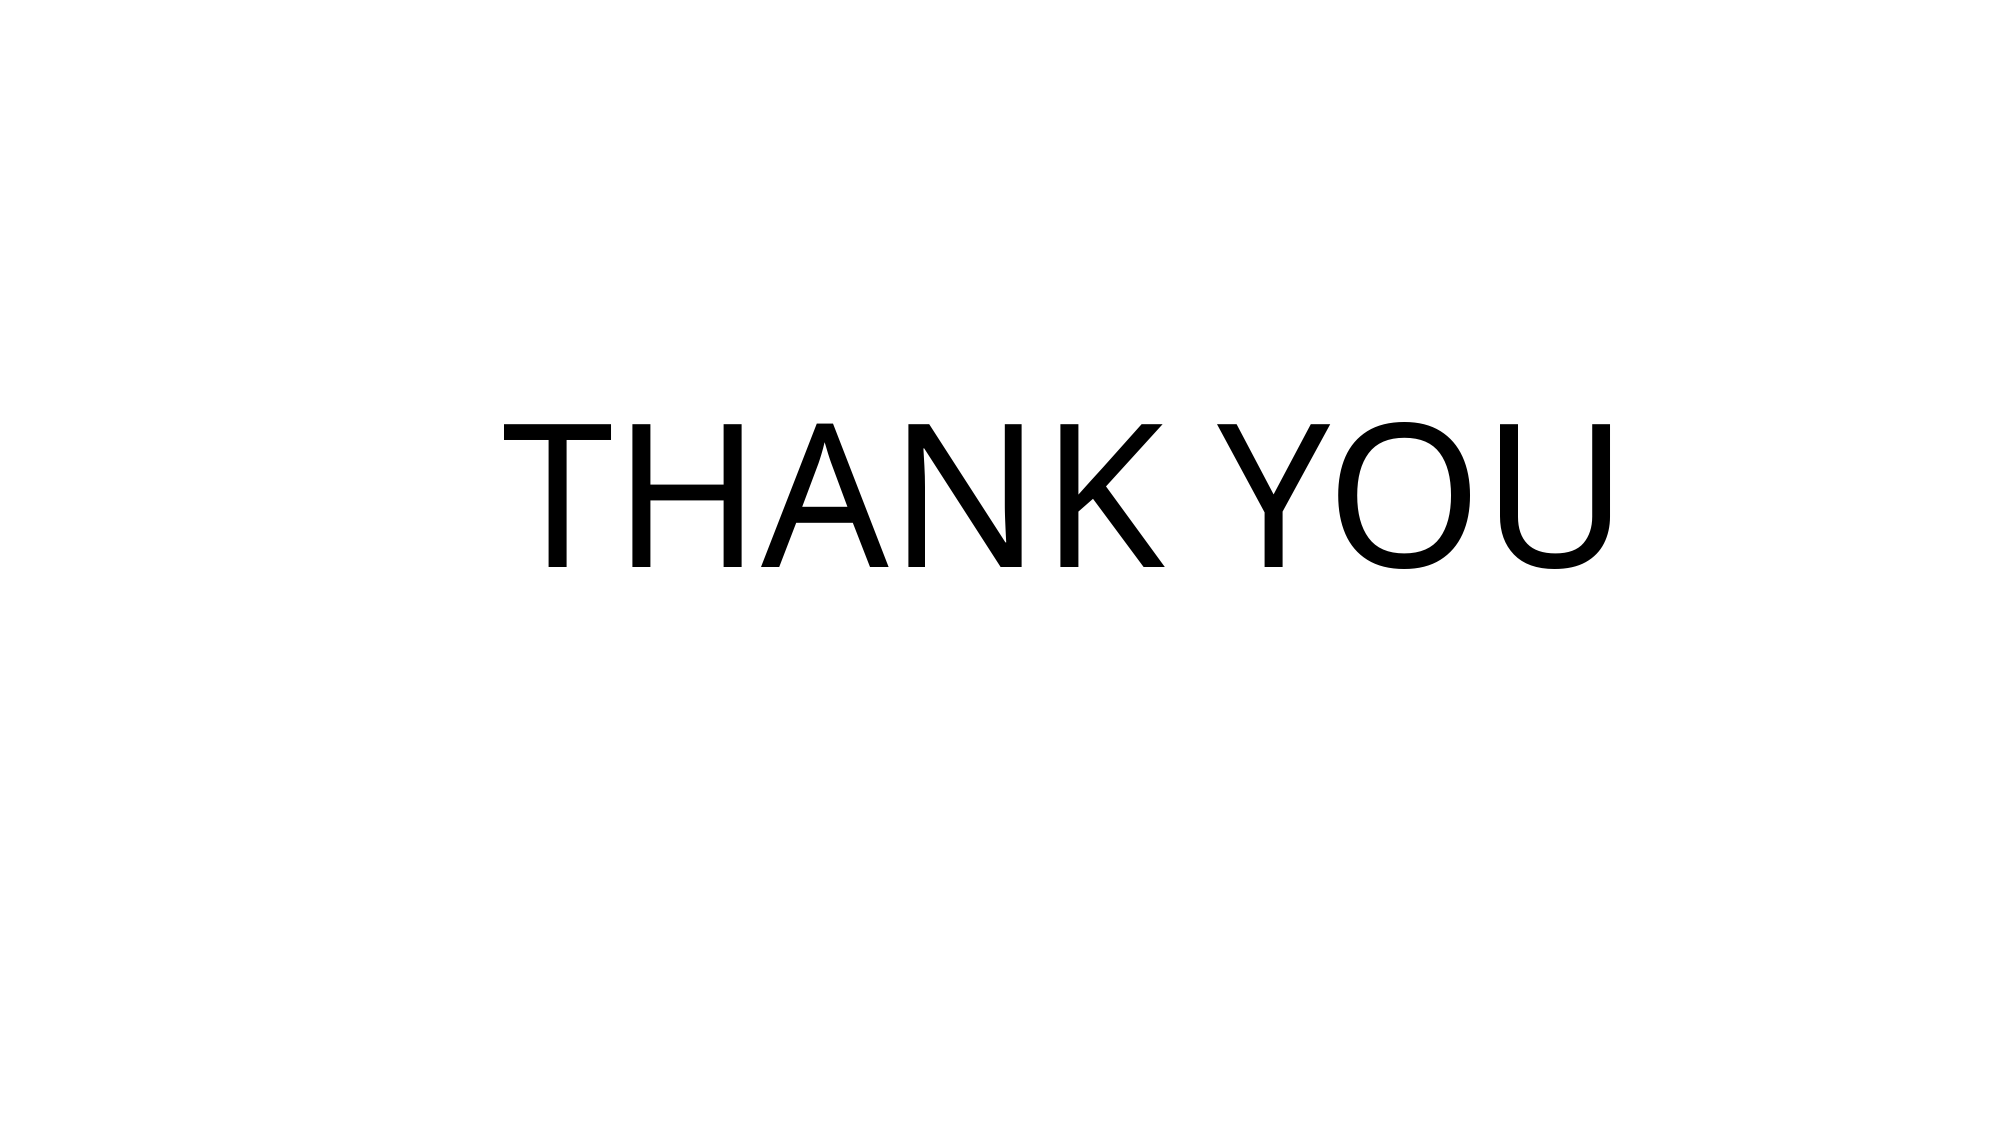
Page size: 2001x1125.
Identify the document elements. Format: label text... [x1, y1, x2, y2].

title THANK YOU [487, 393, 2000, 612]
